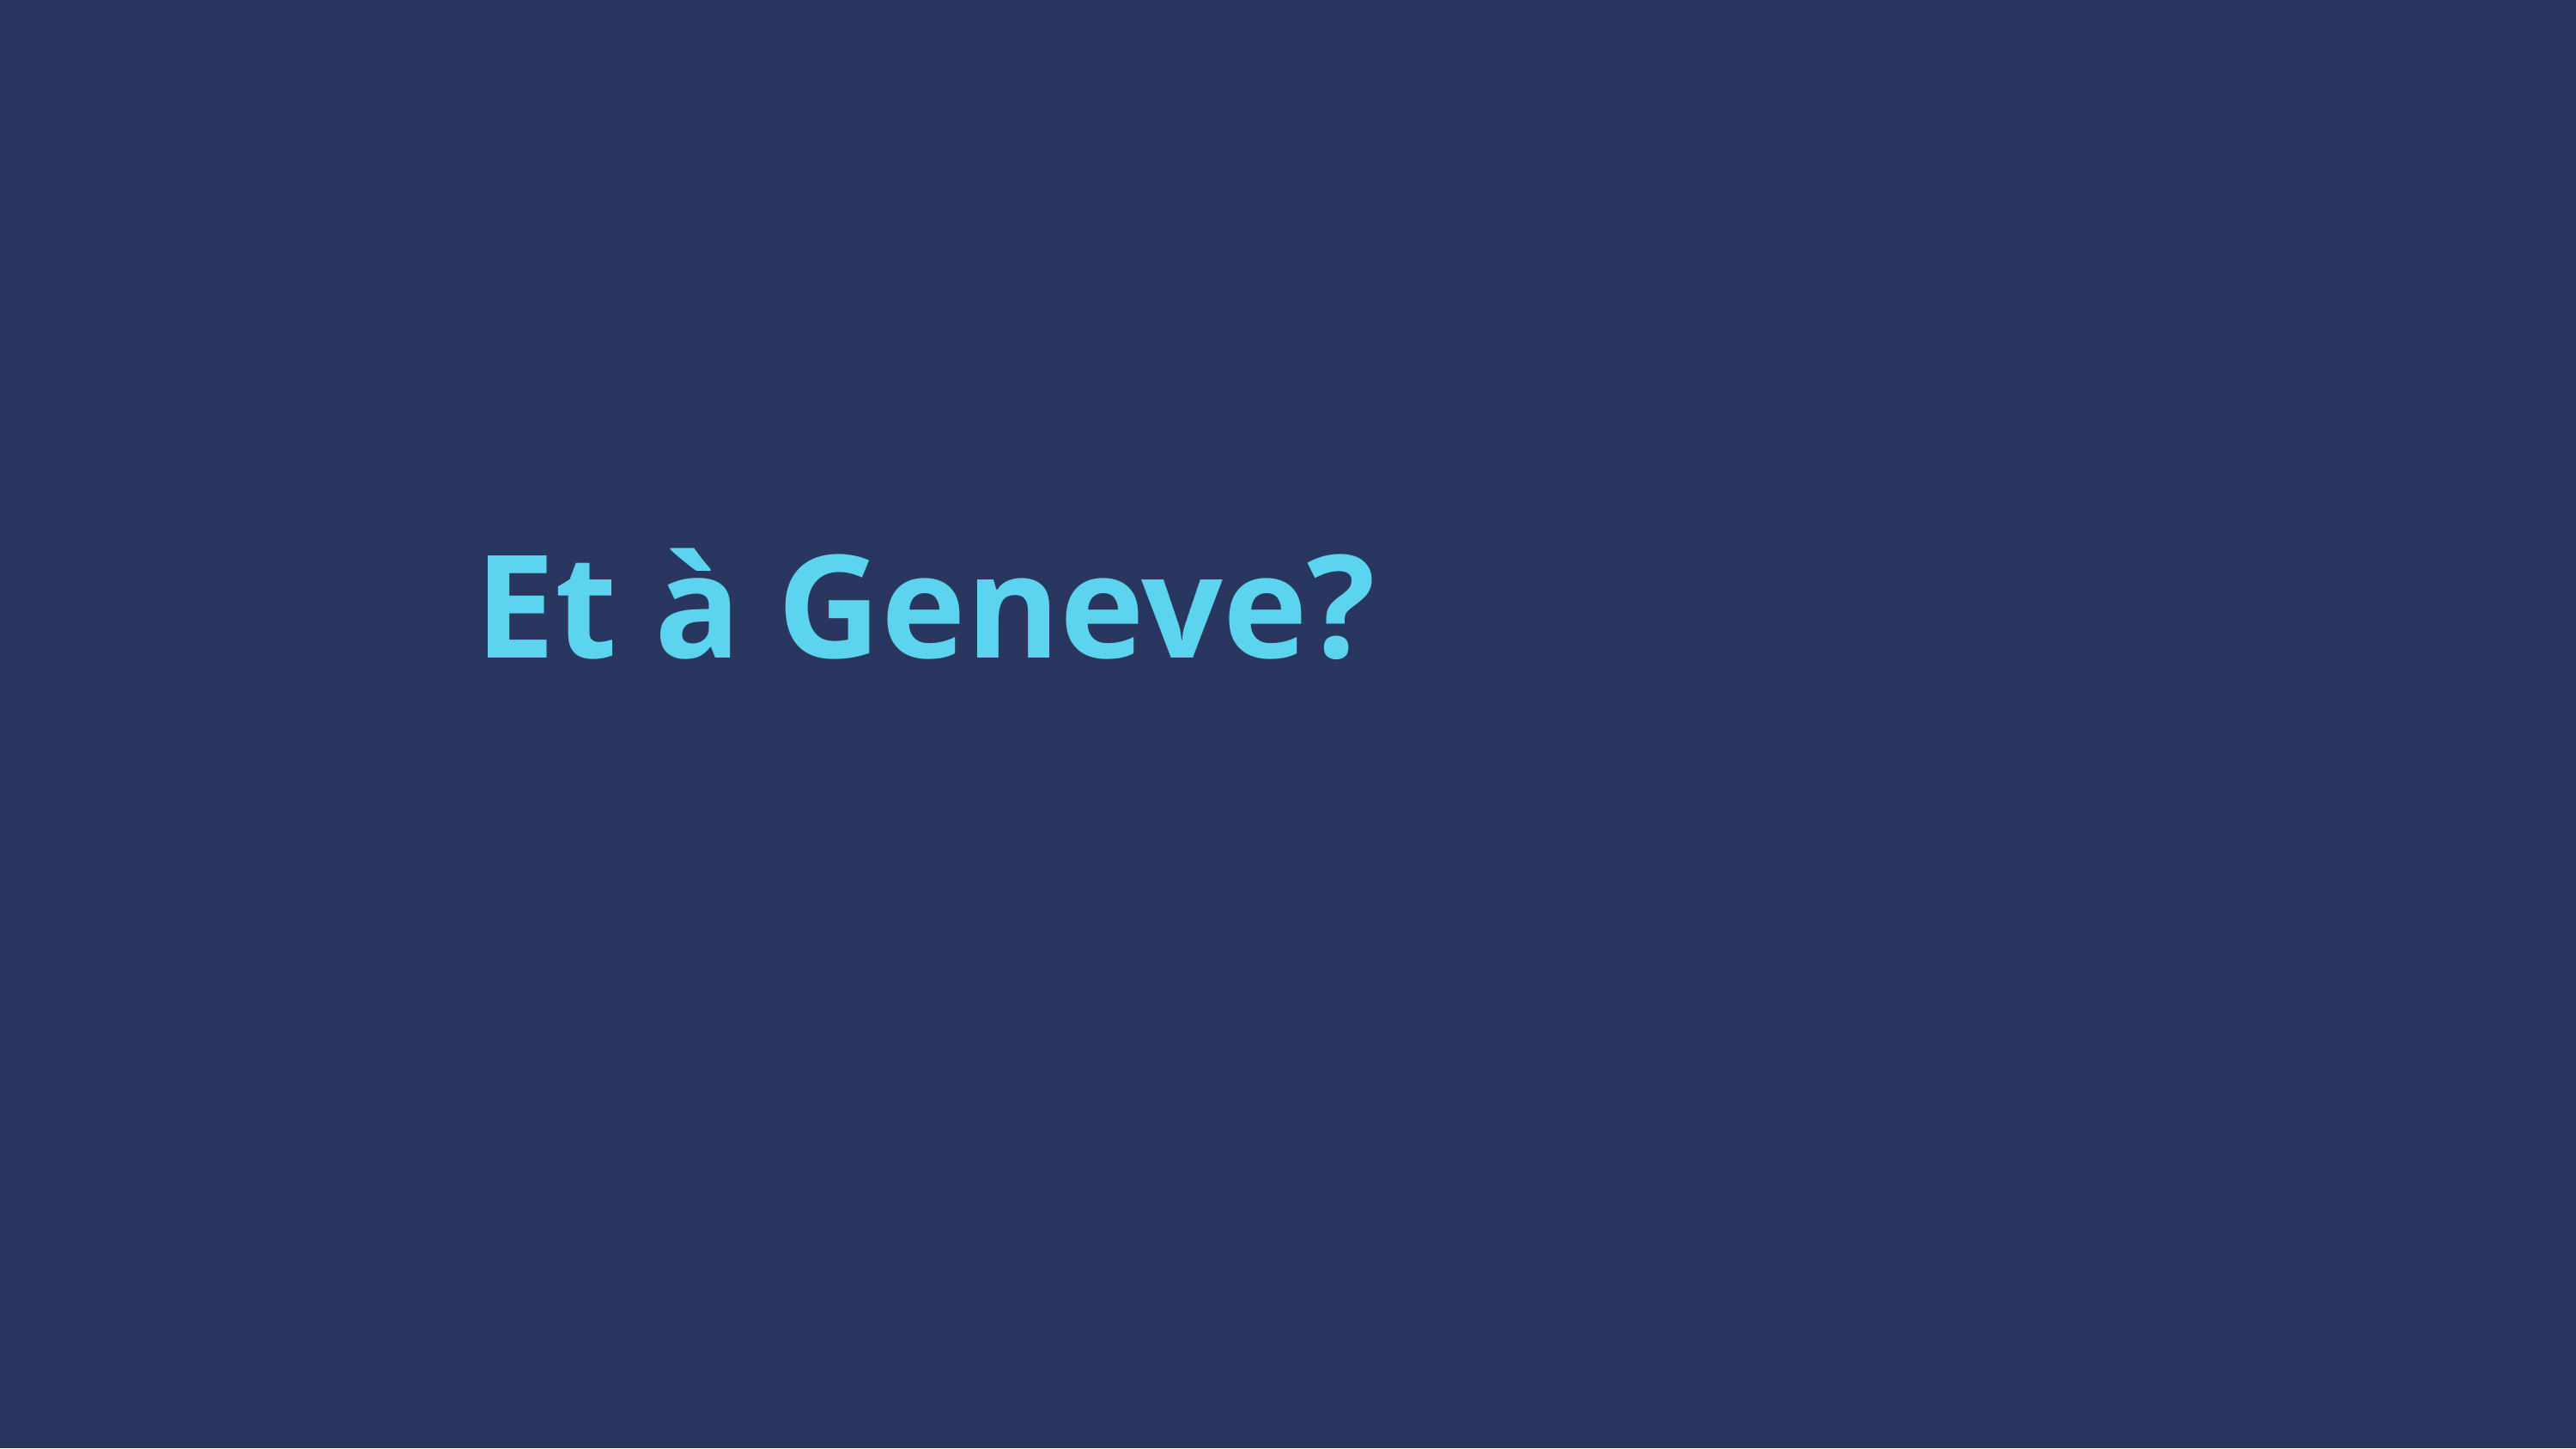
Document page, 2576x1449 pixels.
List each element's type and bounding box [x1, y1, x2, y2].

text_box [0, 0, 2576, 1449]
